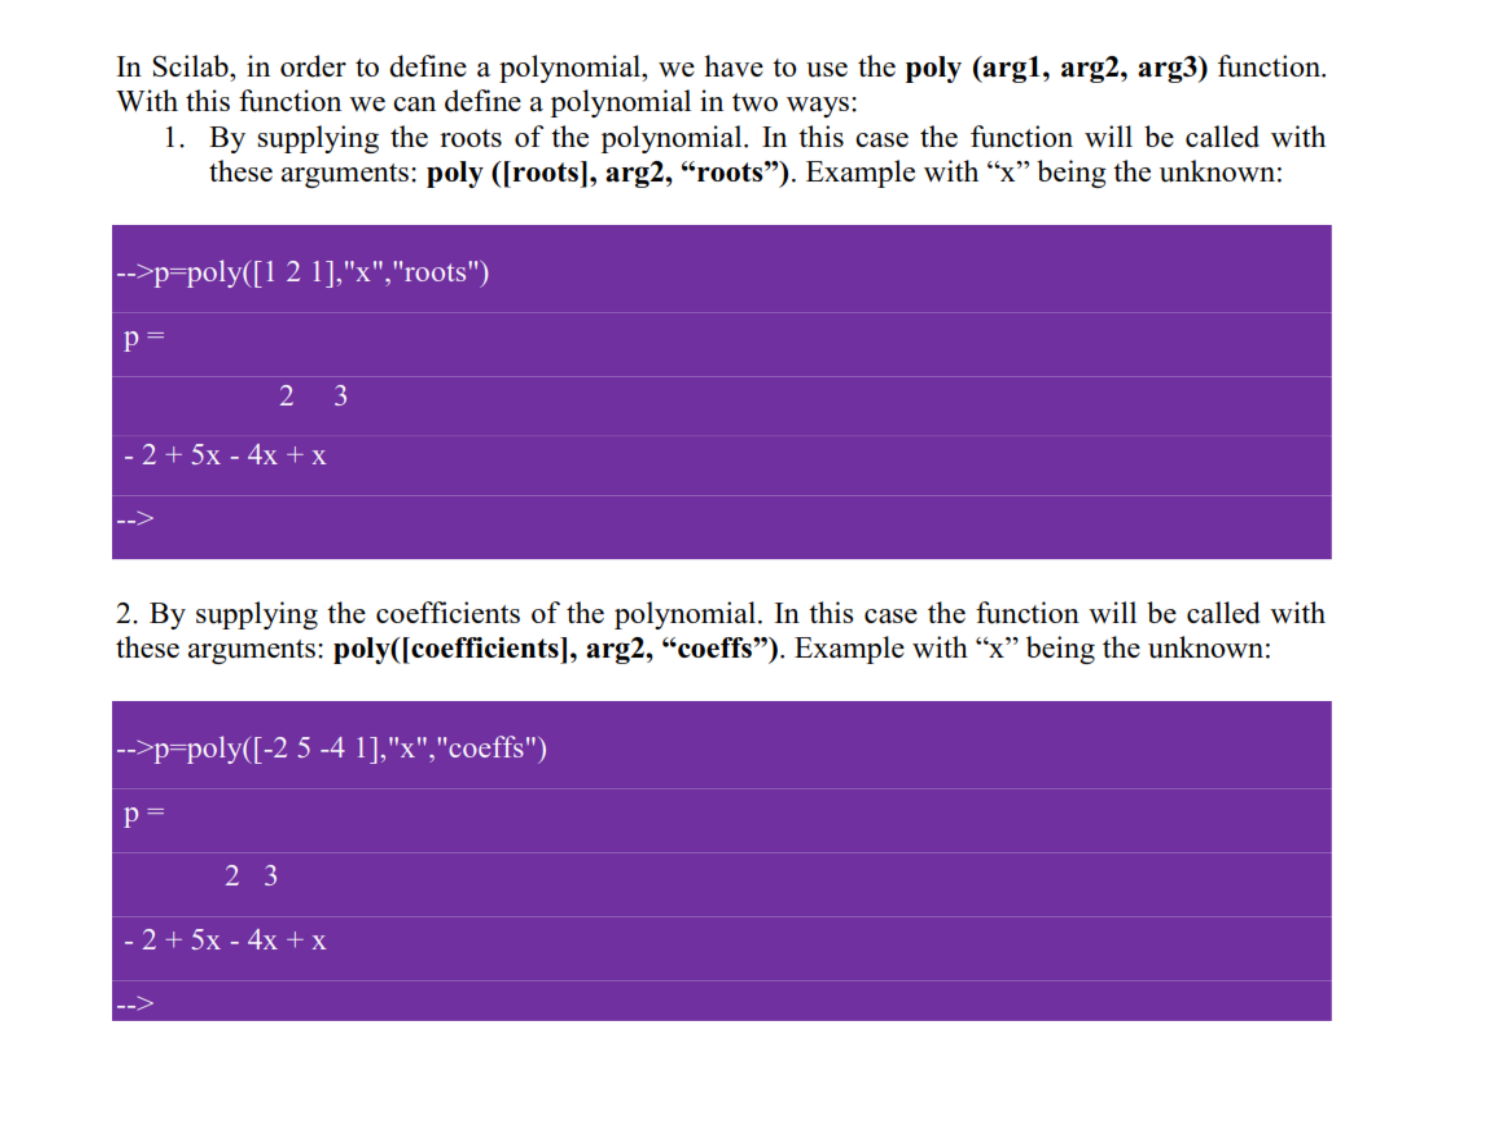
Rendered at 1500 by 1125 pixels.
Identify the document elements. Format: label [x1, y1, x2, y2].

picture [49, 37, 1463, 1076]
